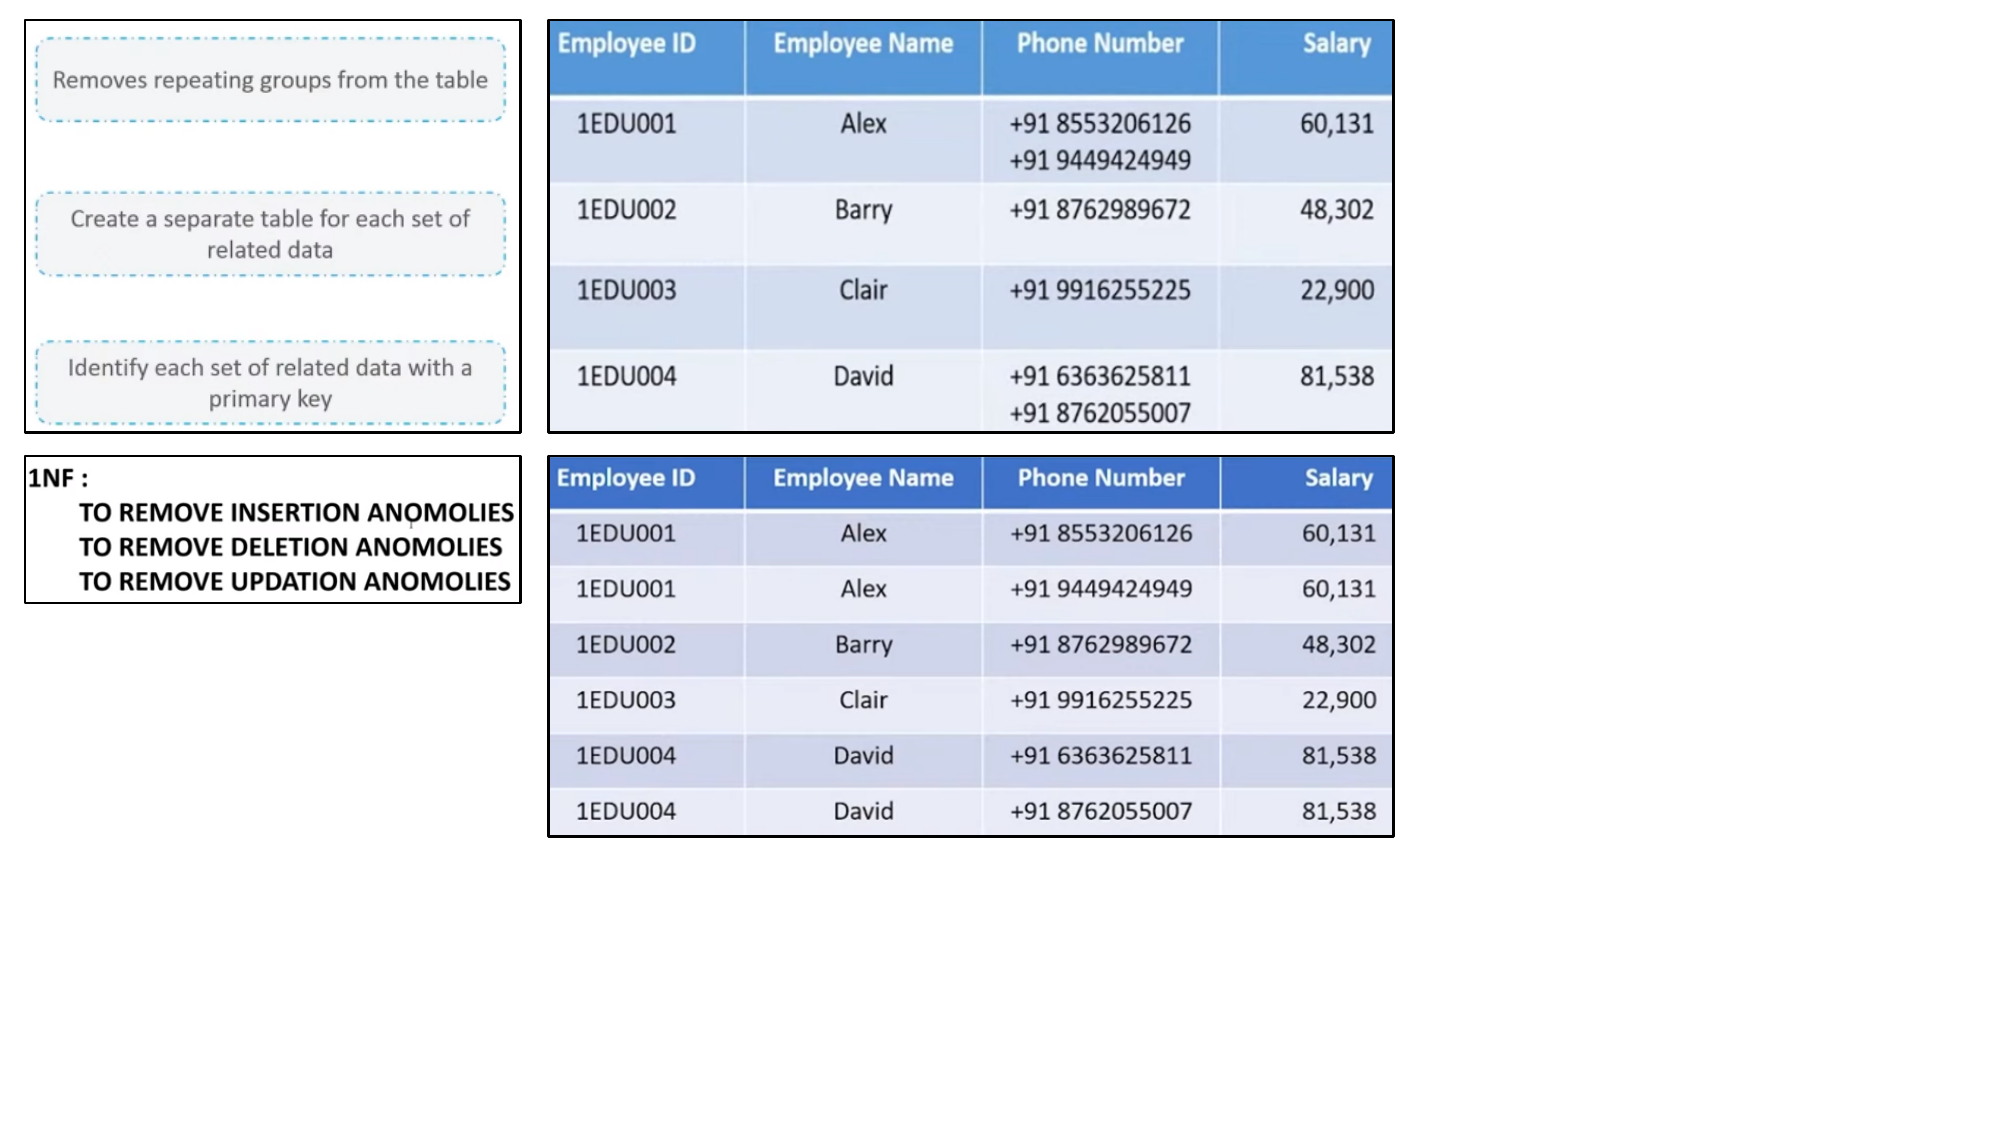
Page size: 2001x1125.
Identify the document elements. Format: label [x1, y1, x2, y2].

picture [26, 21, 519, 431]
picture [26, 457, 519, 602]
picture [549, 457, 1392, 836]
picture [549, 21, 1392, 431]
